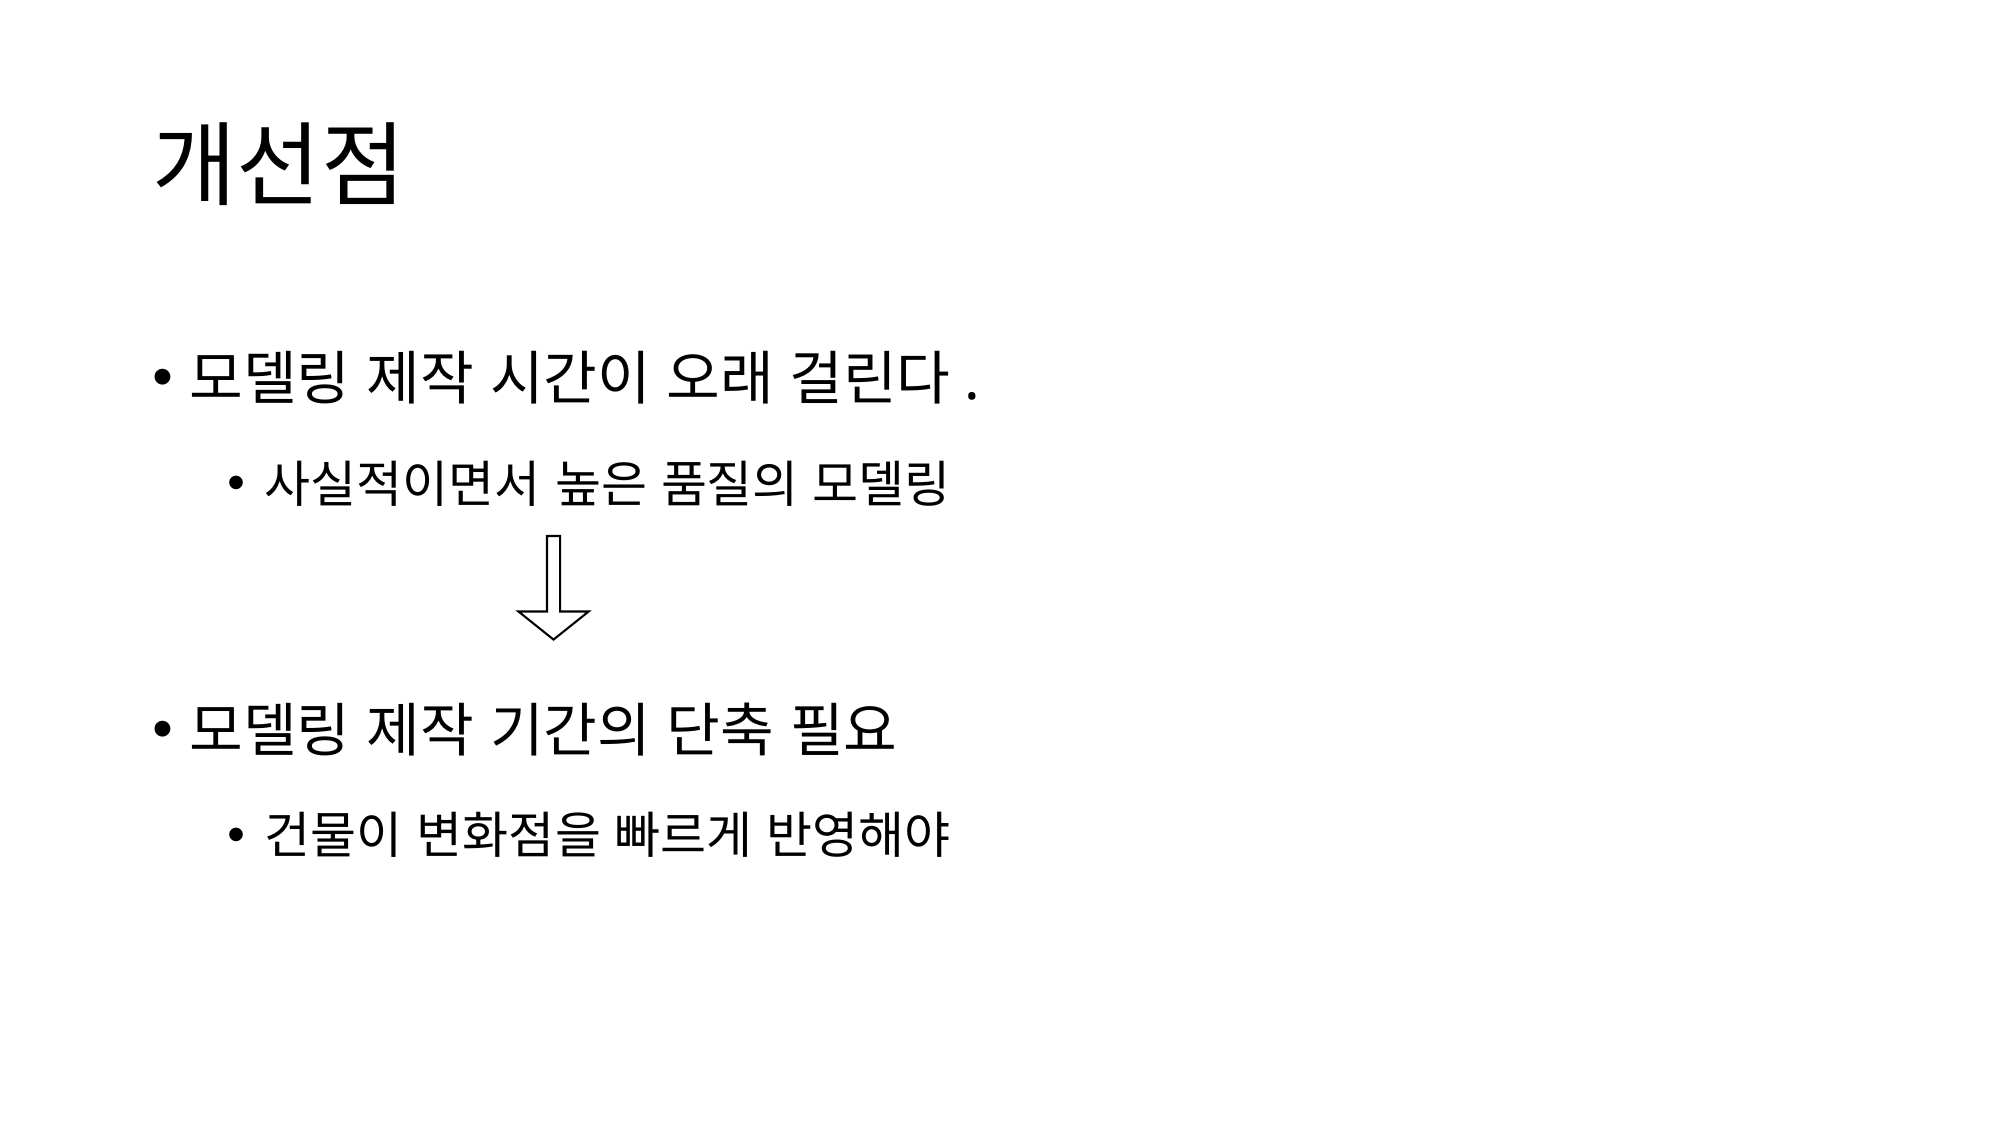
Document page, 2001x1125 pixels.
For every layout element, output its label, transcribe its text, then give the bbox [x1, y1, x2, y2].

text_box [515, 534, 592, 641]
list 모델링 제작 시간이 오래 걸린다. 사실적이면서 높은 품질의 모델링 모델링 제작 기간의 단축 필요 건물이 변화점을 빠르게 반영해야 [137, 299, 1863, 1014]
title 개선점 [137, 59, 1863, 278]
